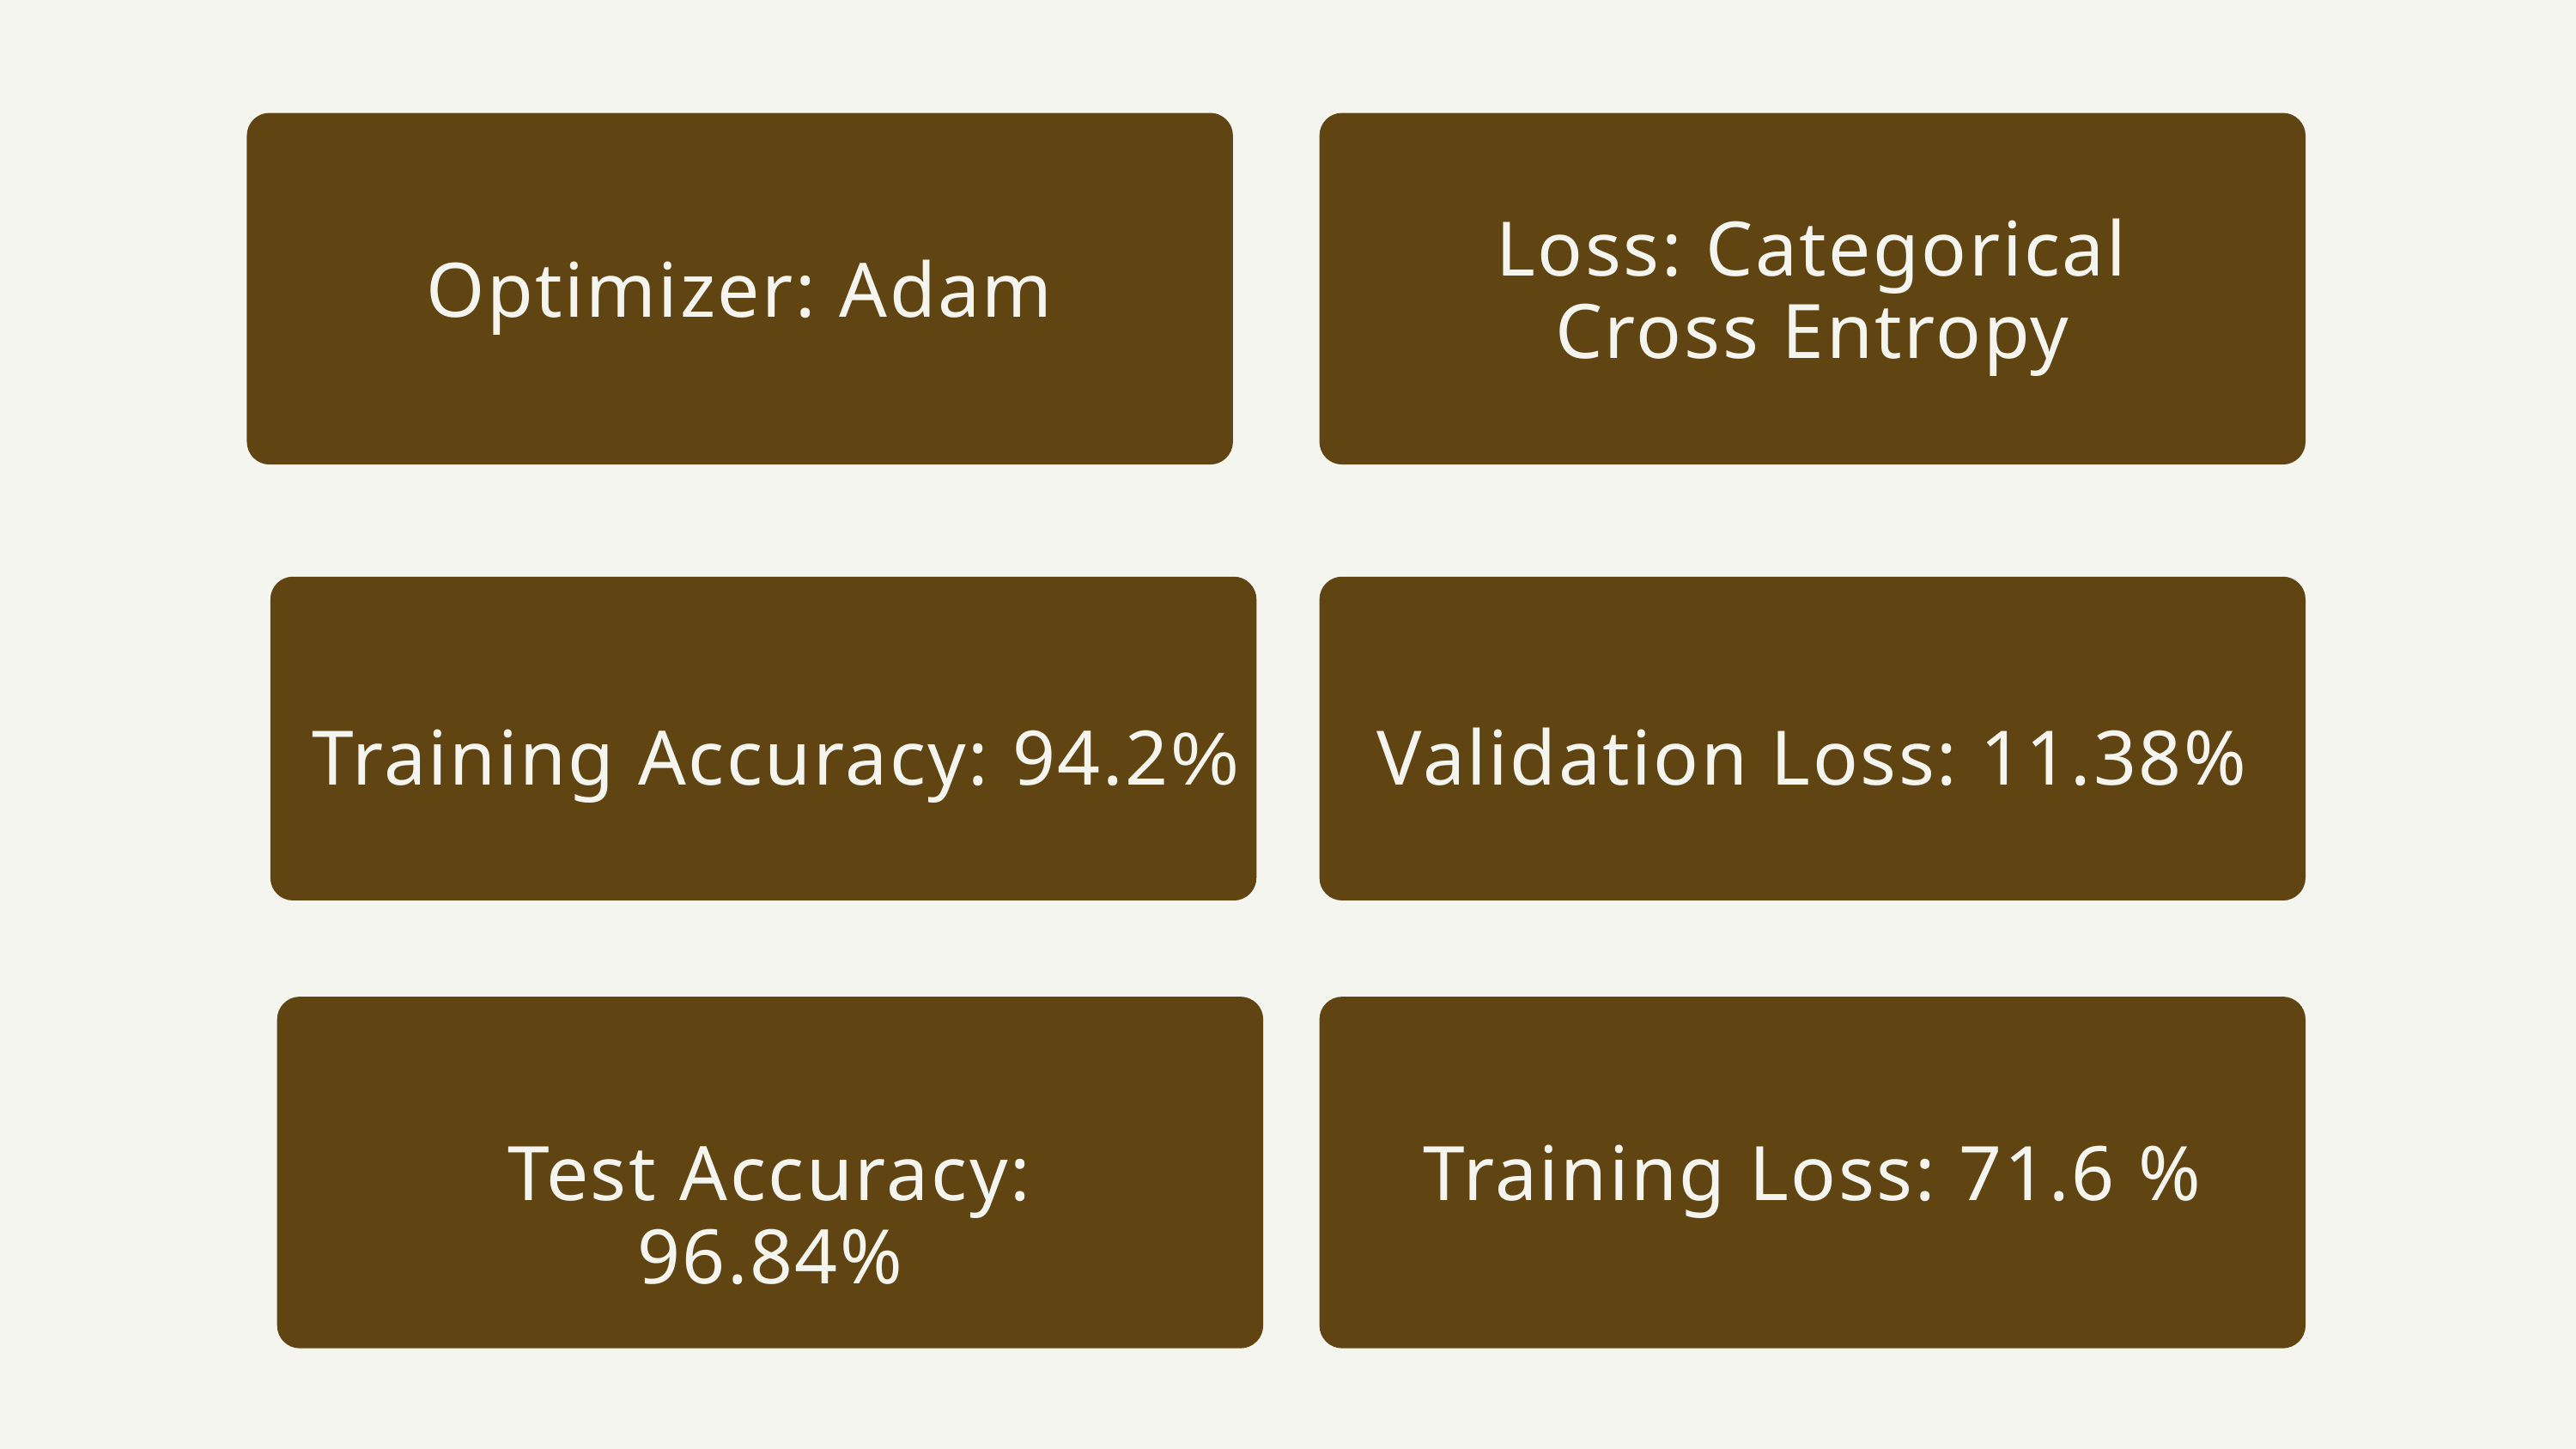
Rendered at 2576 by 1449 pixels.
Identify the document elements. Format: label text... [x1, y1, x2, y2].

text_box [1319, 112, 2306, 465]
text_box Training Accuracy: 94.2% [246, 718, 1304, 966]
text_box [246, 112, 1234, 465]
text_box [1319, 996, 2306, 1349]
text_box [1319, 576, 2306, 901]
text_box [270, 576, 1257, 901]
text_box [276, 996, 1264, 1349]
